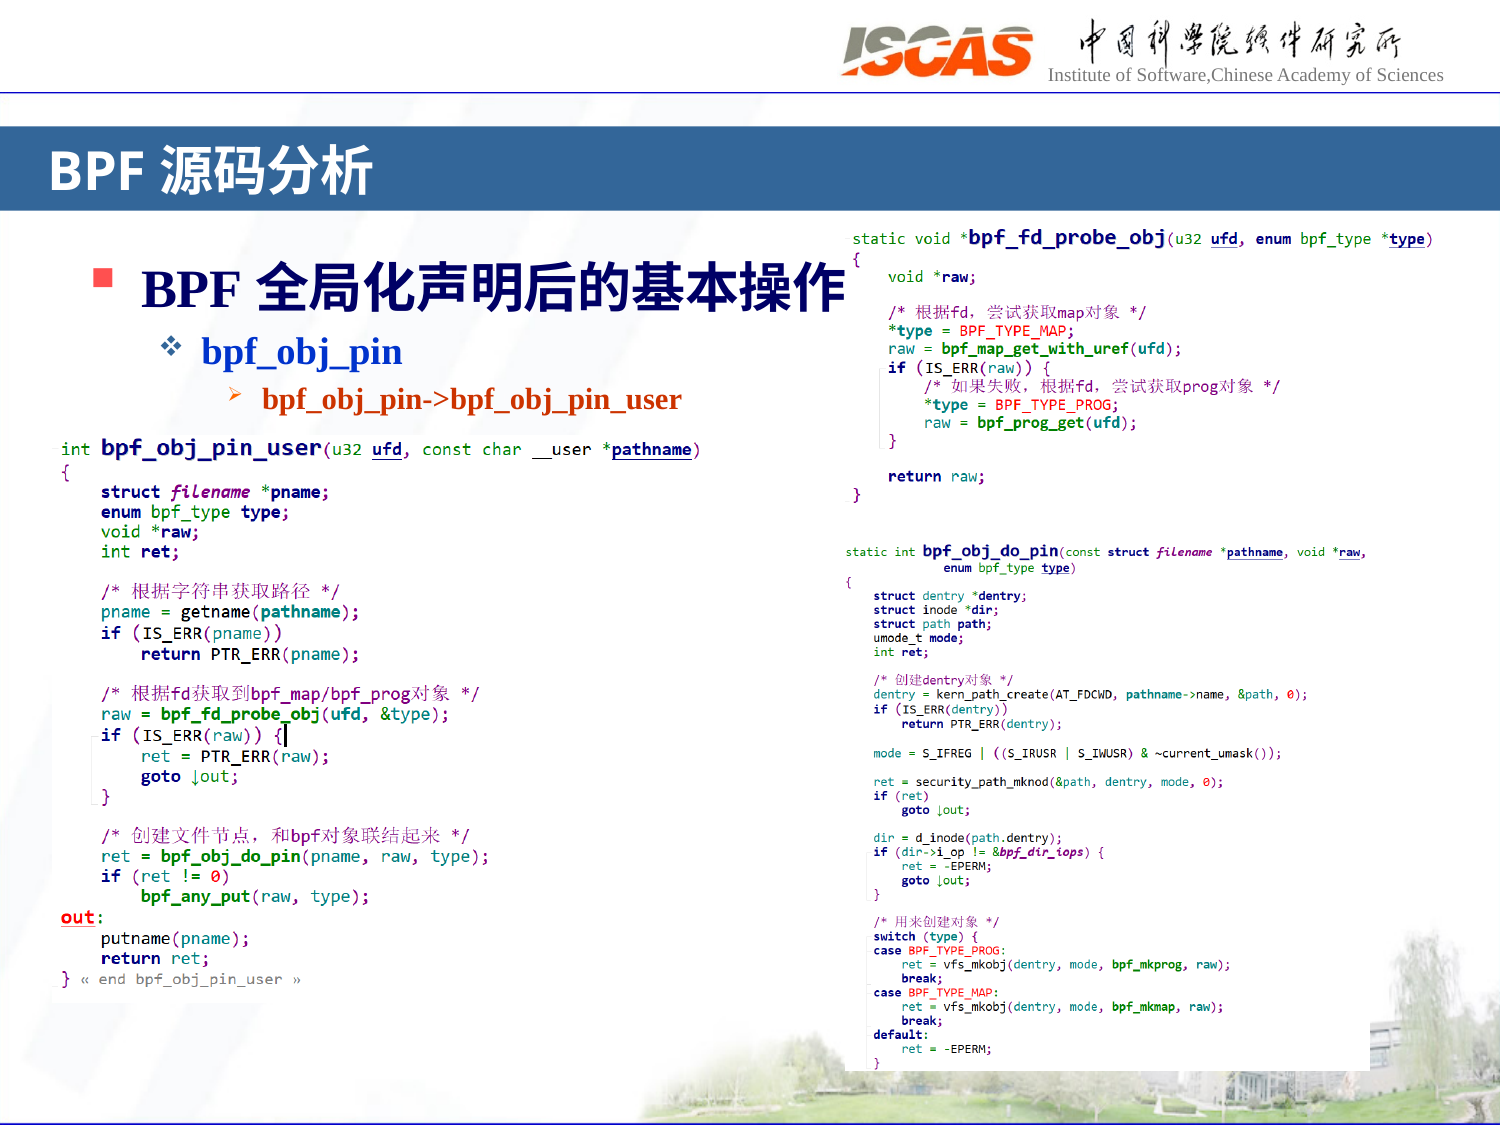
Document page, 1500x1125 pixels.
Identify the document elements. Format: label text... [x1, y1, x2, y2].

list BPF全局化声明后的基本操作 bpf_obj_pin bpf_obj_pin->bpf_obj_pin_user [73, 246, 1500, 1065]
title BPF源码分析 [0, 126, 1500, 211]
picture [0, 92, 1500, 126]
picture [0, 211, 1500, 1125]
picture [1077, 15, 1402, 71]
picture [837, 18, 1045, 87]
